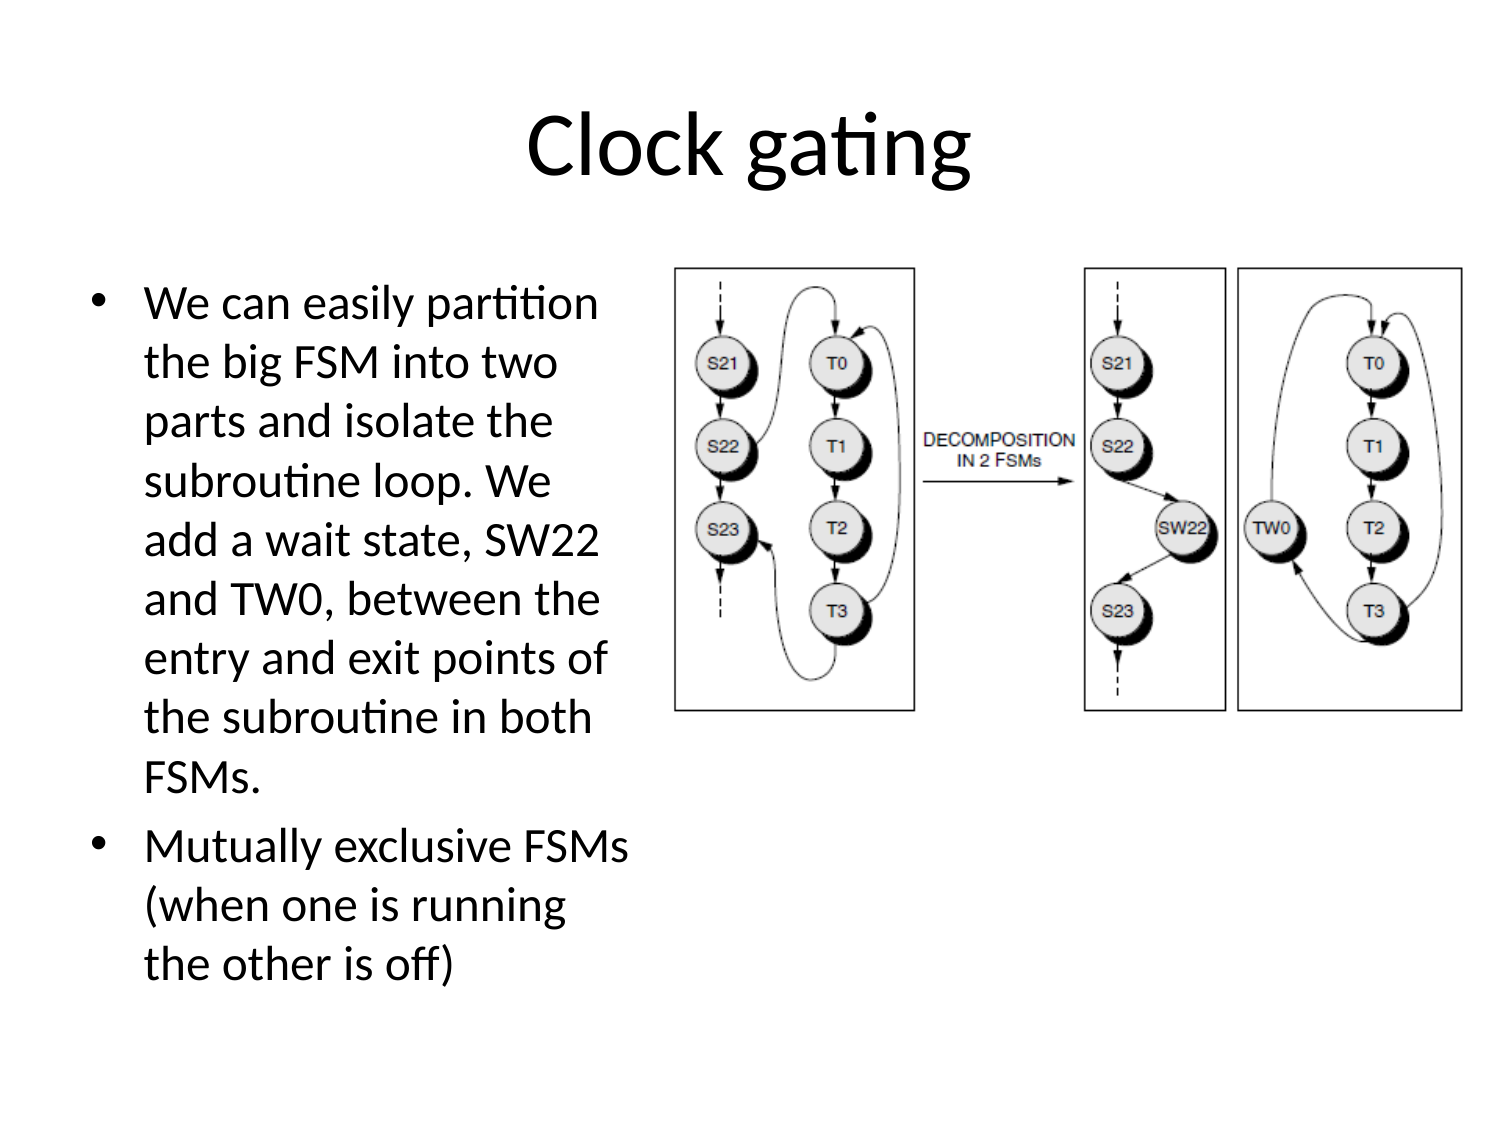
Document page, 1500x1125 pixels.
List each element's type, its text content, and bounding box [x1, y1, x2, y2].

picture [662, 249, 1469, 721]
title Clock gating [75, 45, 1425, 233]
list We can easily partition the big FSM into two parts and isolate the subroutine loop. We add a wait state, SW22 and TW0, between the entry and exit points of the subroutine in both FSMs. Mutually exclusive FSMs (when one is running the other is off) [75, 262, 650, 1005]
